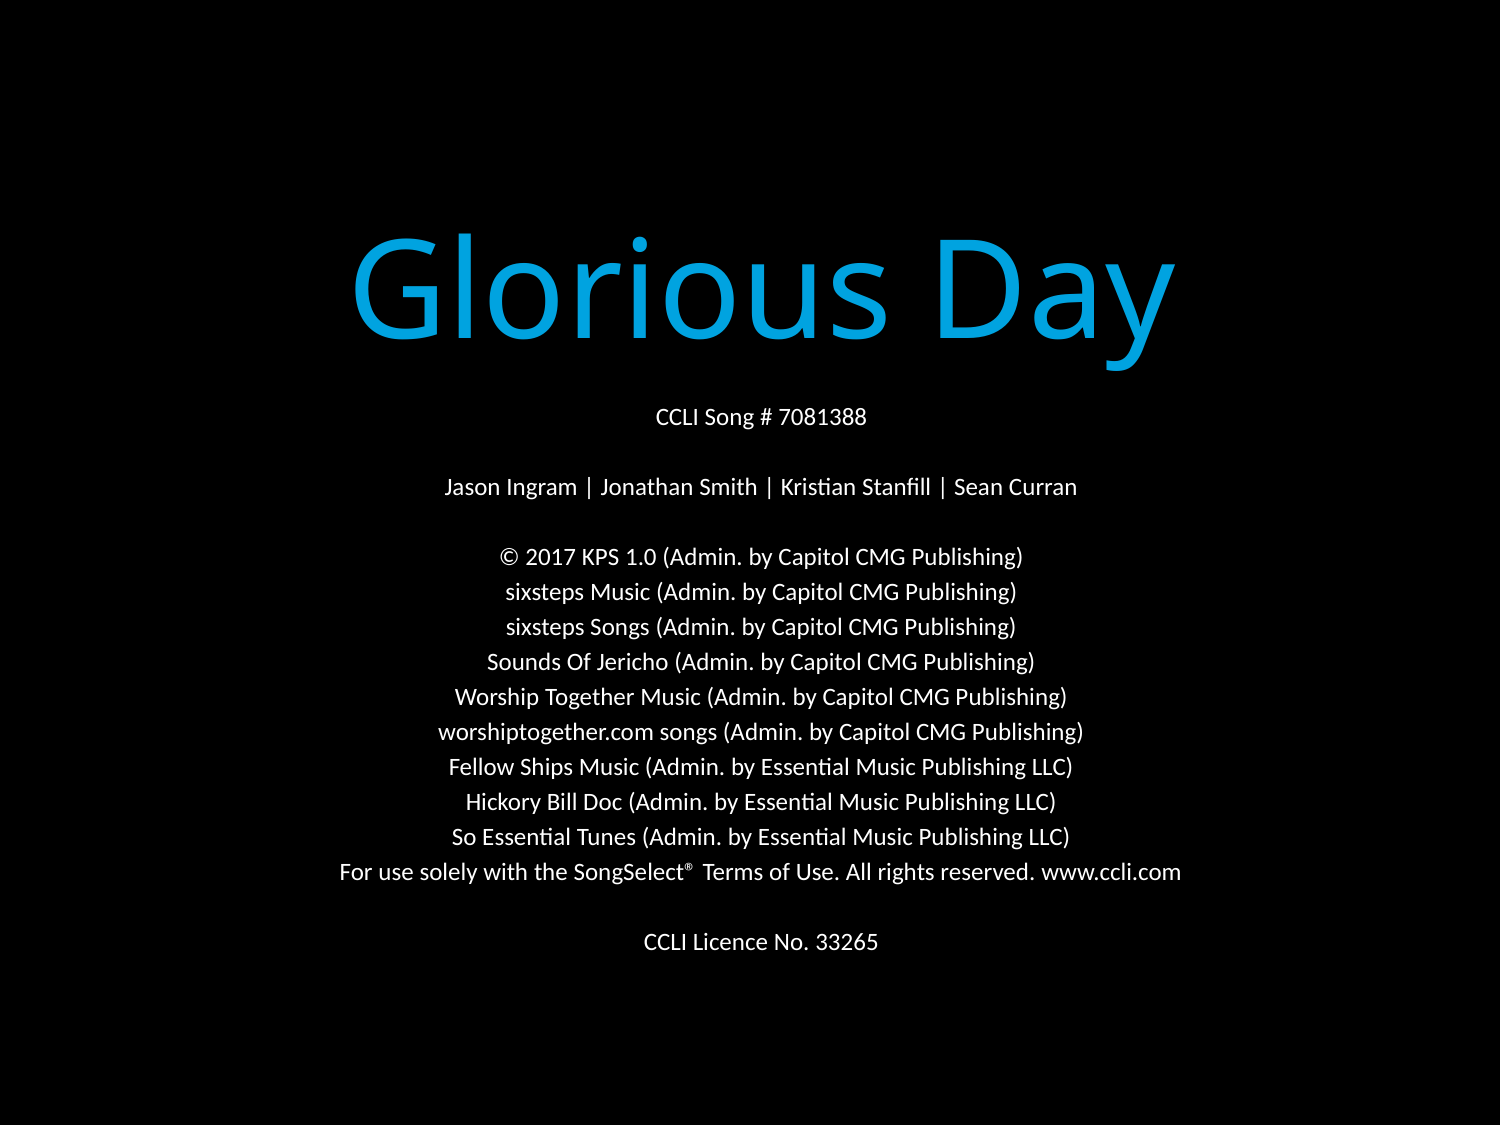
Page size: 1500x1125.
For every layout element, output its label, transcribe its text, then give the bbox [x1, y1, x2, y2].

subtitle Glorious Day CCLI Song # 7081388 Jason Ingram | Jonathan Smith | Kristian Stanfill | Sean Curran © 2017 KPS 1.0 (Admin. by Capitol CMG Publishing) sixsteps Music (Admin. by Capitol CMG Publishing) sixsteps Songs (Admin. by Capitol CMG Publishing) Sounds Of Jericho (Admin. by Capitol CMG Publishing) Worship Together Music (Admin. by Capitol CMG Publishing) worshiptogether.com songs (Admin. by Capitol CMG Publishing) Fellow Ships Music (Admin. by Essential Music Publishing LLC) Hickory Bill Doc (Admin. by Essential Music Publishing LLC) So Essential Tunes (Admin. by Essential Music Publishing LLC) For use solely with the SongSelect® Terms of Use. All rights reserved. www.ccli.com CCLI Licence No. 33265 [53, 30, 1471, 1094]
